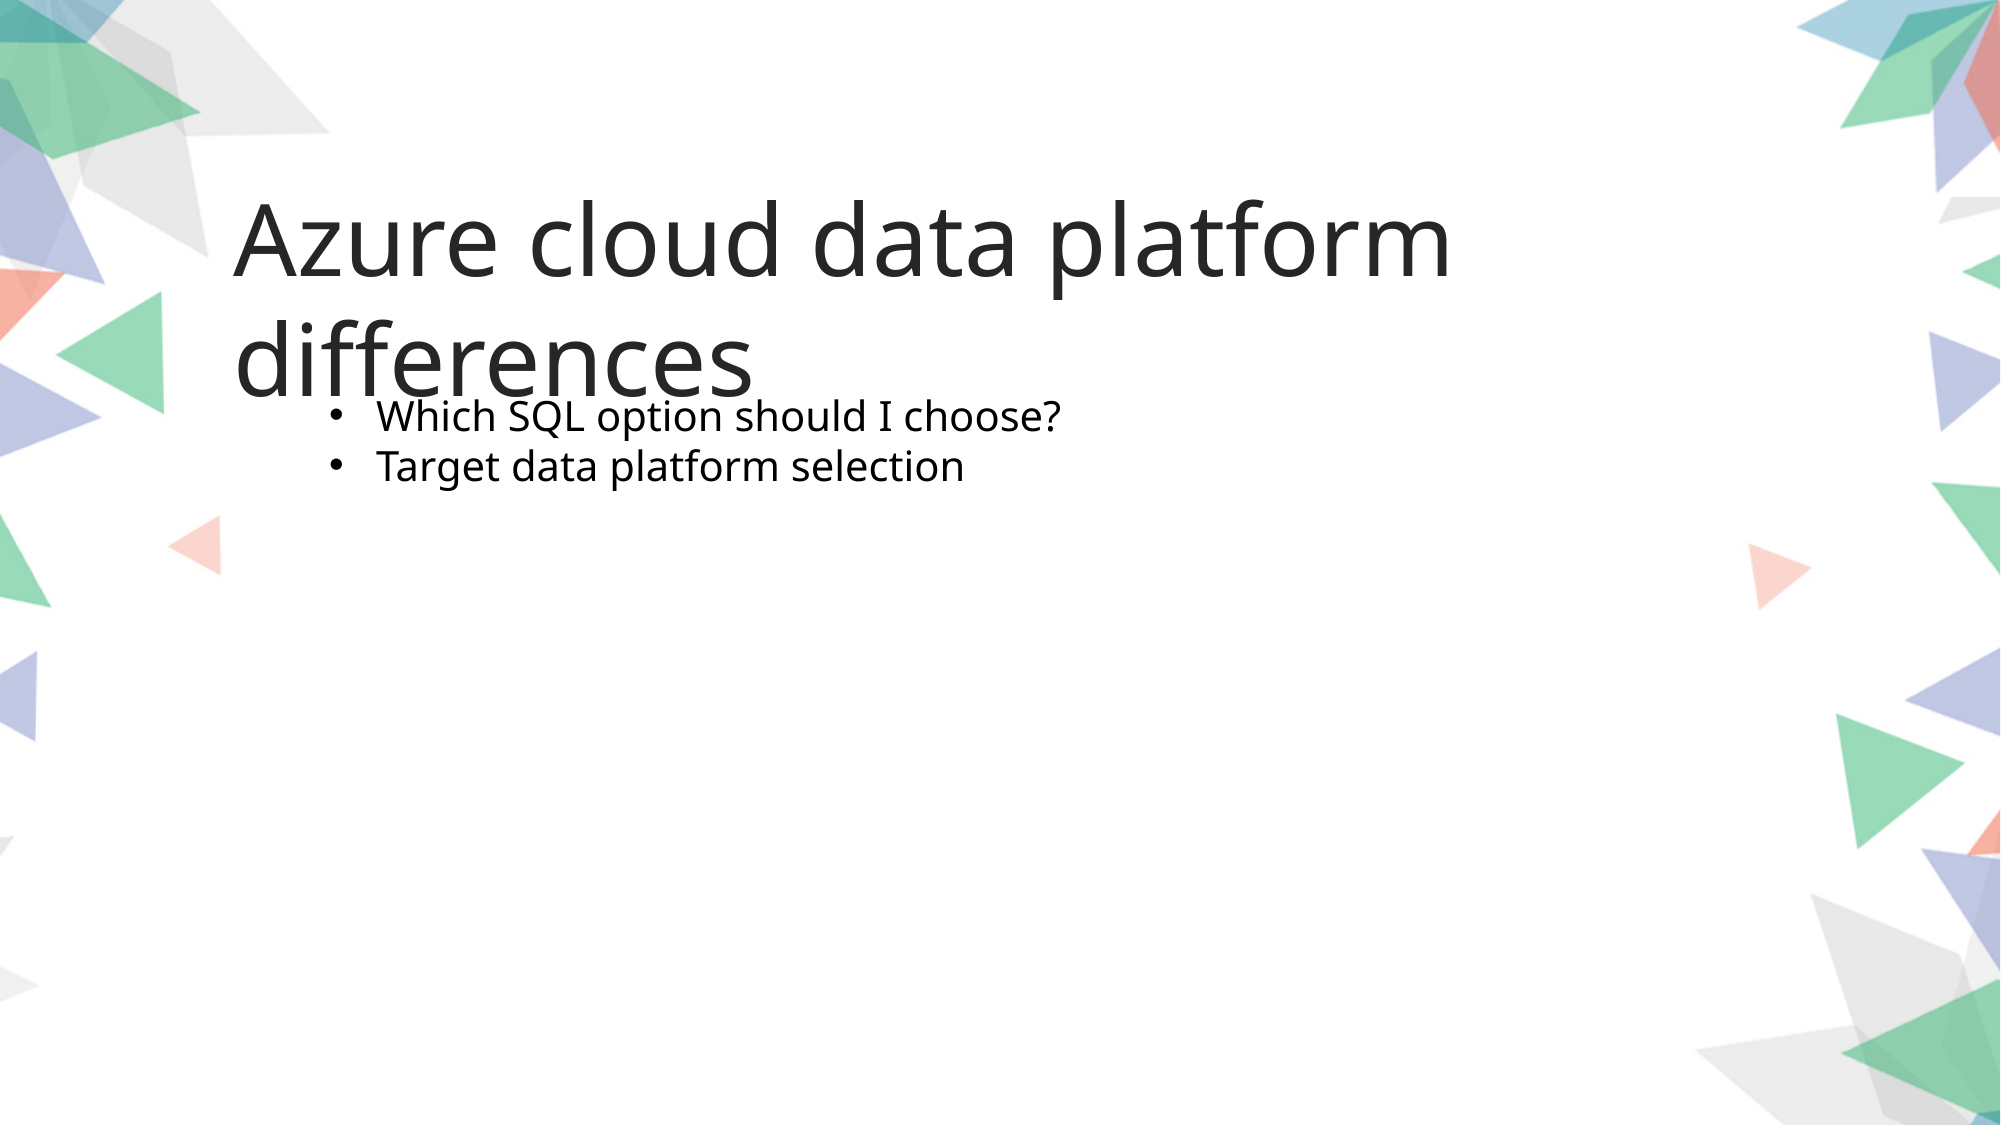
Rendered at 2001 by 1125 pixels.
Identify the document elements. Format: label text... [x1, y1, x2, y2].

text_box Azure cloud data platform differences [218, 168, 1918, 530]
picture [0, 0, 2001, 1125]
text_box Which SQL option should I choose? Target data platform selection [314, 382, 1315, 498]
